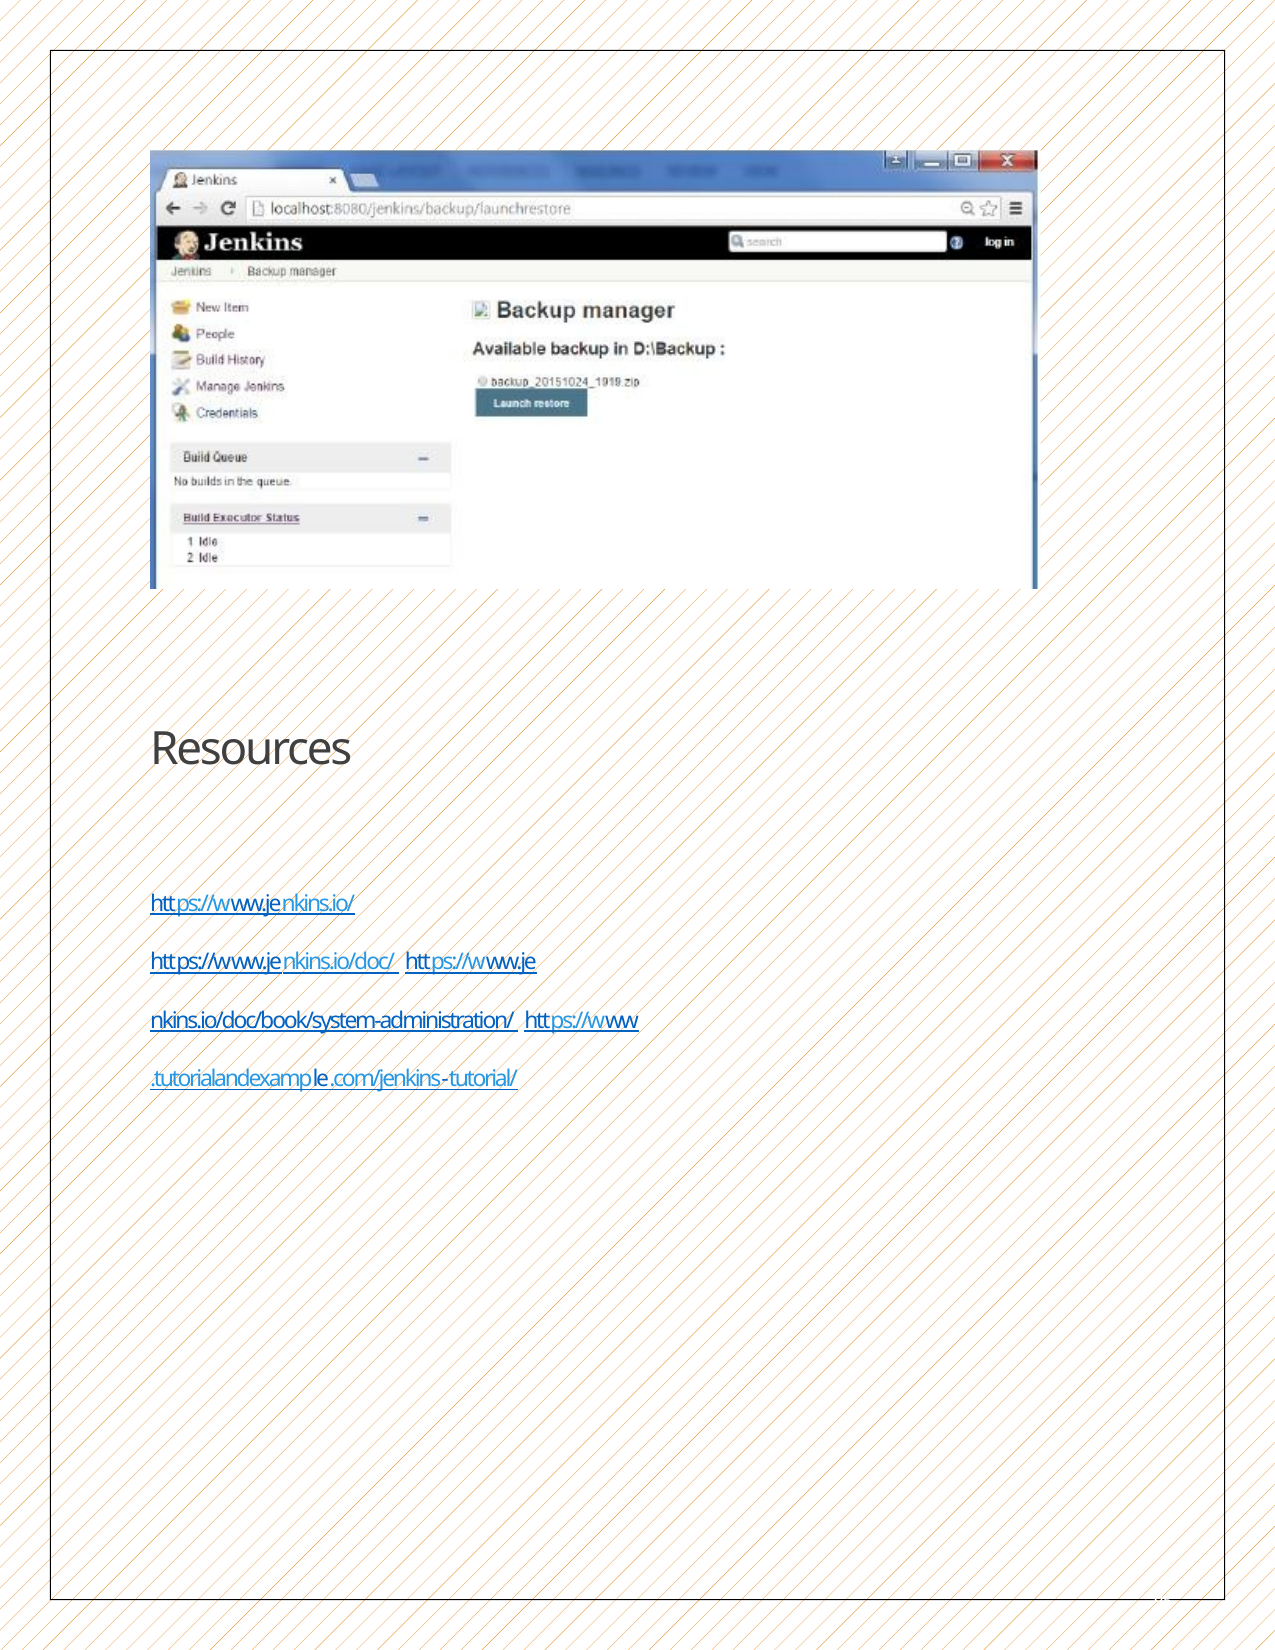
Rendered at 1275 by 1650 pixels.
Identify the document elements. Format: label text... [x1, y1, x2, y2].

text_box [150, 150, 1041, 590]
text_box https://www.jenkins.io/ https://www.jenkins.io/doc/ https://www.jenkins.io/doc/book/system-administration/ https://www.tutorialandexample.com/jenkins-tutorial/ [147, 886, 726, 1096]
title Resources [147, 496, 368, 774]
slide_number 95 [1035, 1117, 1173, 1650]
